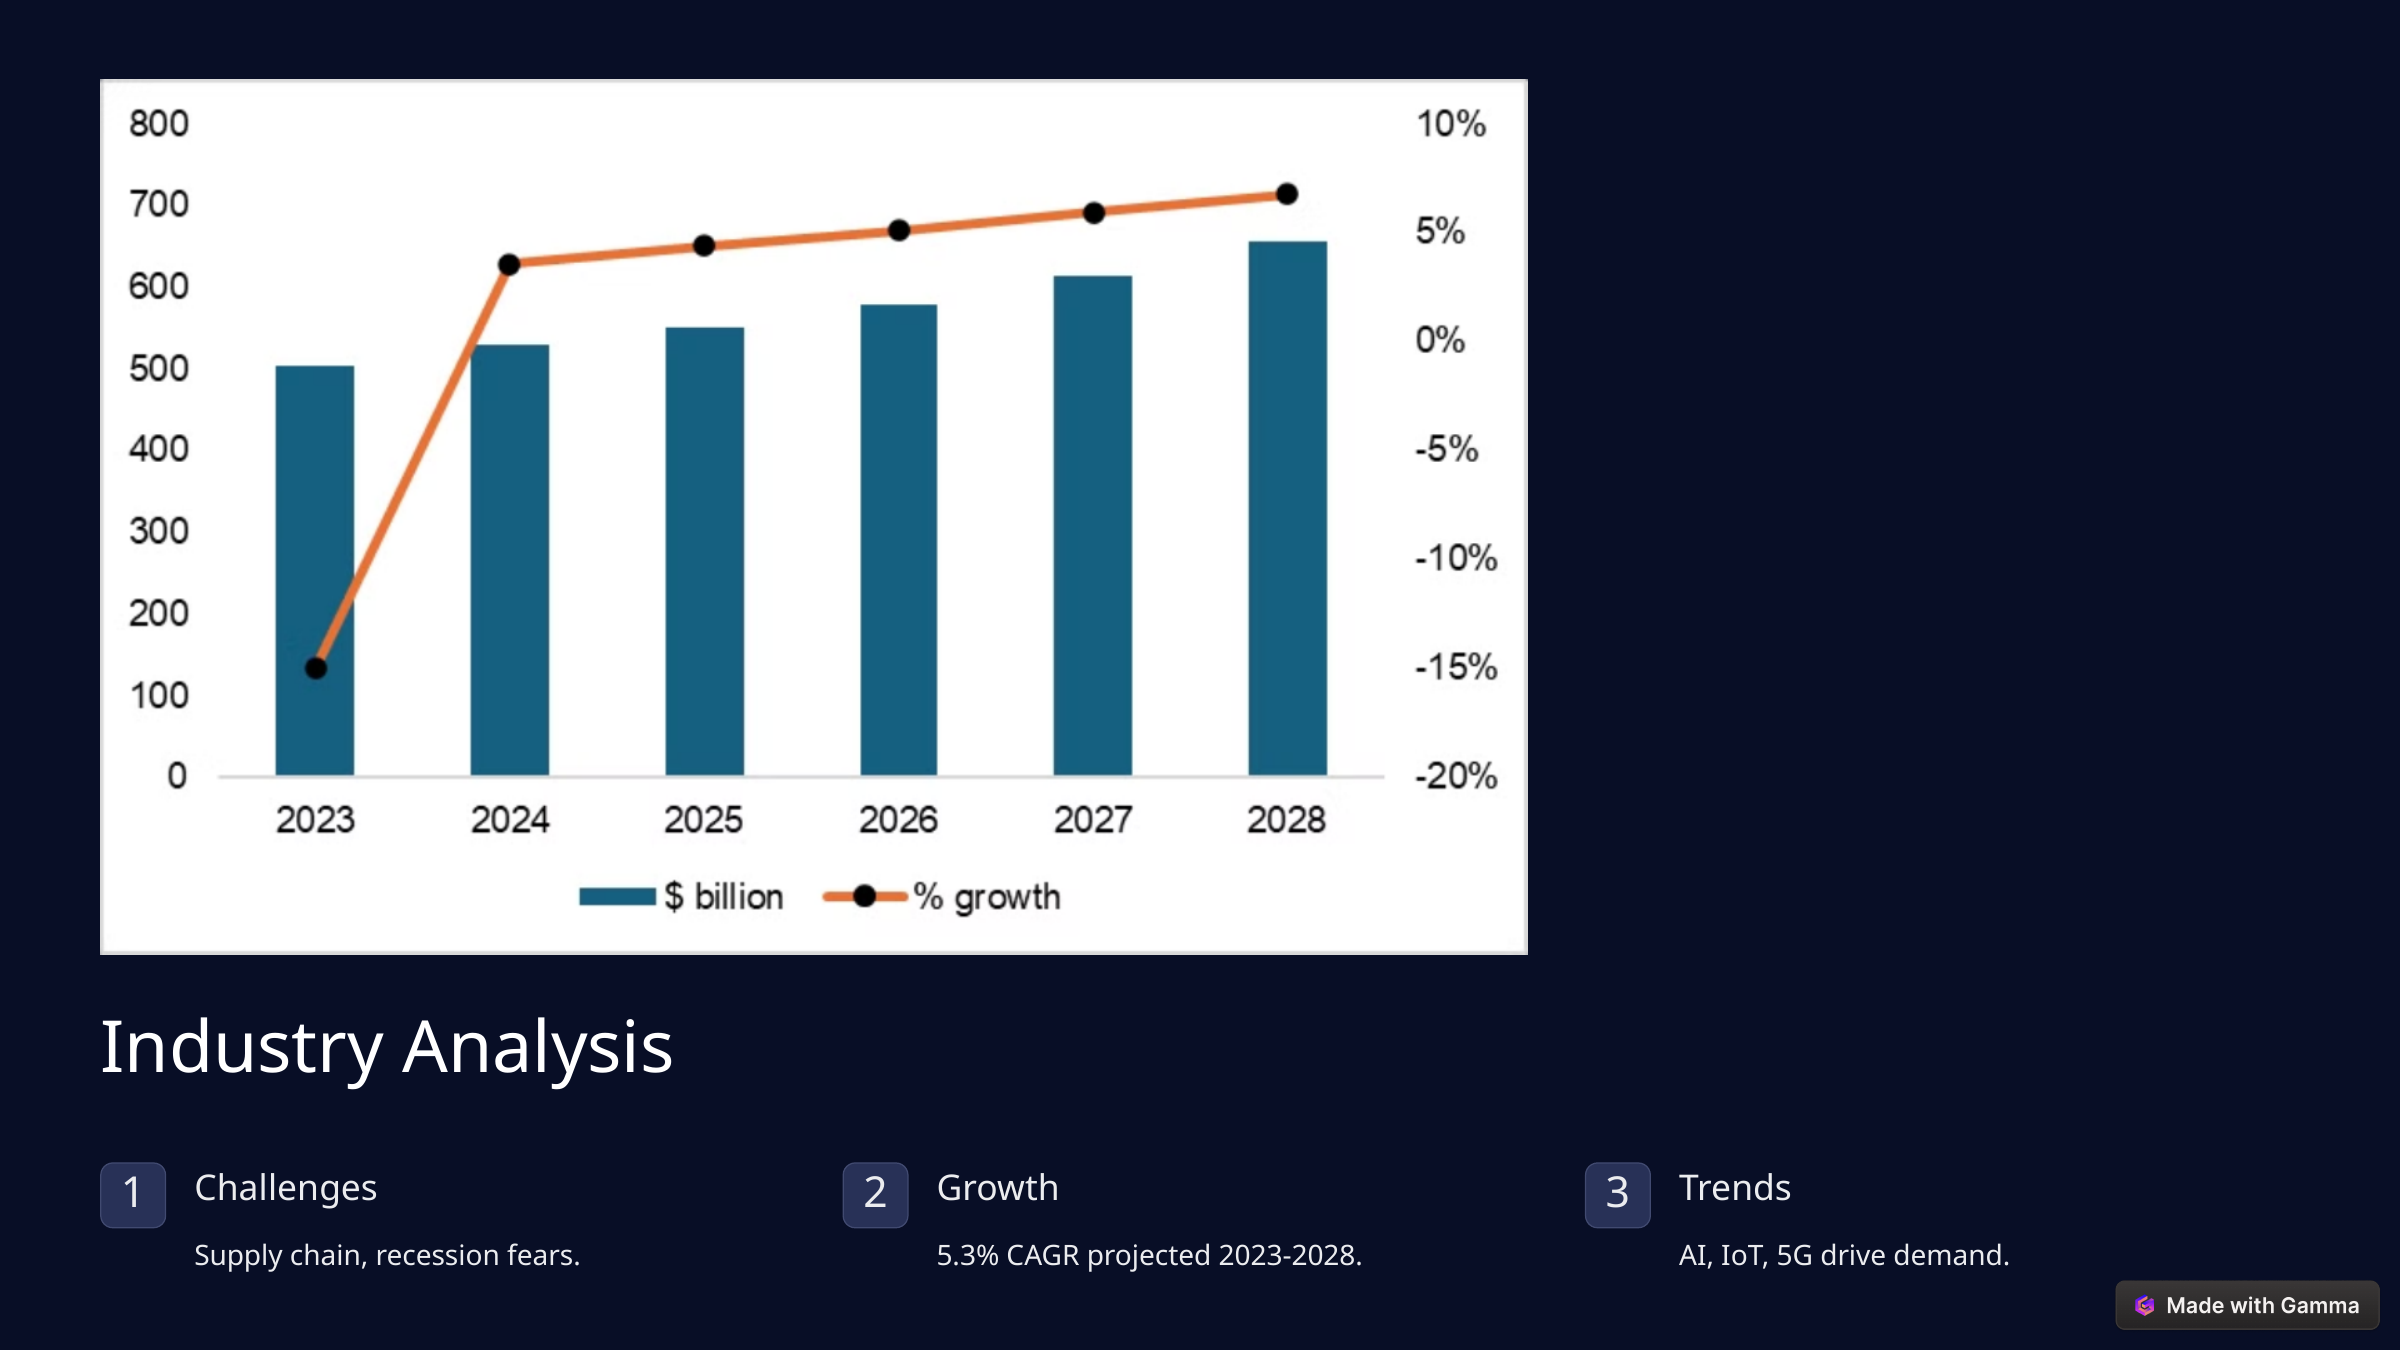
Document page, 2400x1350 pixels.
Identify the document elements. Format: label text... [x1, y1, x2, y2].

text_box [843, 1162, 908, 1228]
text_box AI, IoT, 5G drive demand. [1679, 1225, 2300, 1272]
text_box [100, 1162, 166, 1228]
text_box 1 [123, 1173, 143, 1217]
text_box Supply chain, recession fears. [194, 1225, 815, 1272]
text_box Challenges [194, 1162, 555, 1208]
text_box Trends [1679, 1162, 2040, 1208]
text_box 5.3% CAGR projected 2023-2028. [936, 1225, 1557, 1272]
text_box [1585, 1162, 1651, 1228]
text_box Industry Analysis [100, 997, 821, 1088]
picture [100, 79, 1528, 955]
text_box 2 [862, 1173, 889, 1217]
picture [2106, 1271, 2389, 1339]
text_box 3 [1606, 1173, 1630, 1217]
text_box Growth [936, 1162, 1297, 1208]
